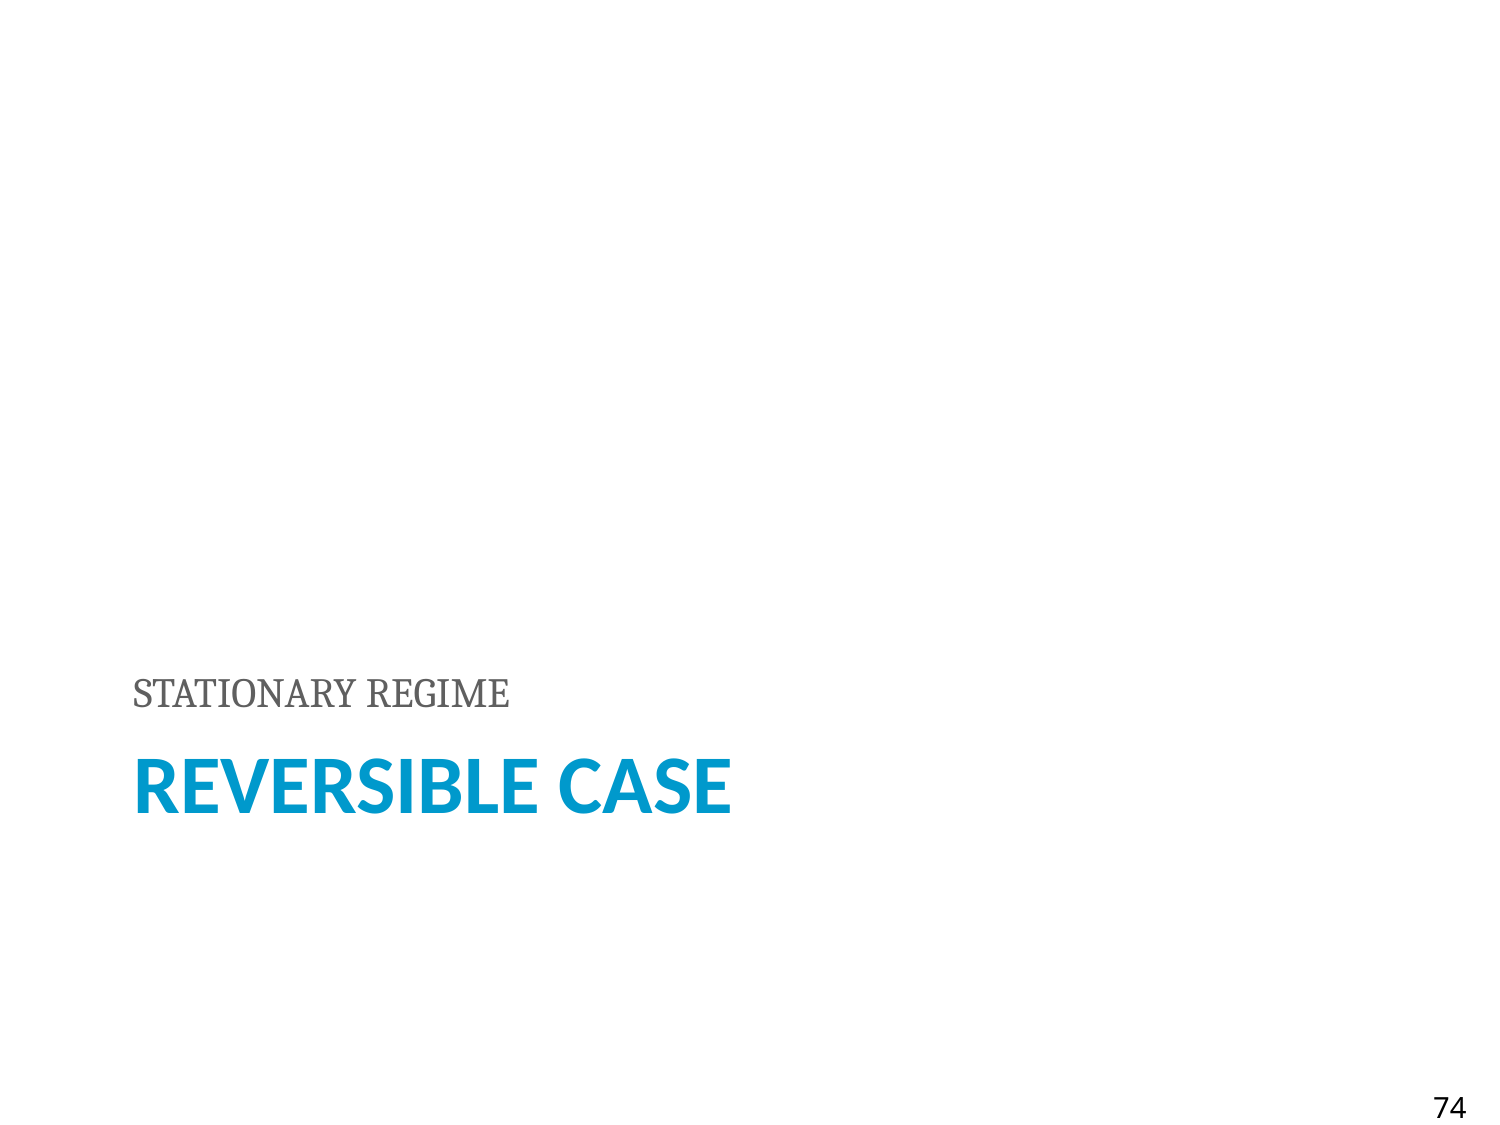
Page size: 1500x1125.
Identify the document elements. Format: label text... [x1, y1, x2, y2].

title REVERSIBLE CASE [118, 724, 1394, 947]
list STATIONARY REGIME [118, 476, 1394, 724]
footer 74 [1399, 1082, 1500, 1125]
